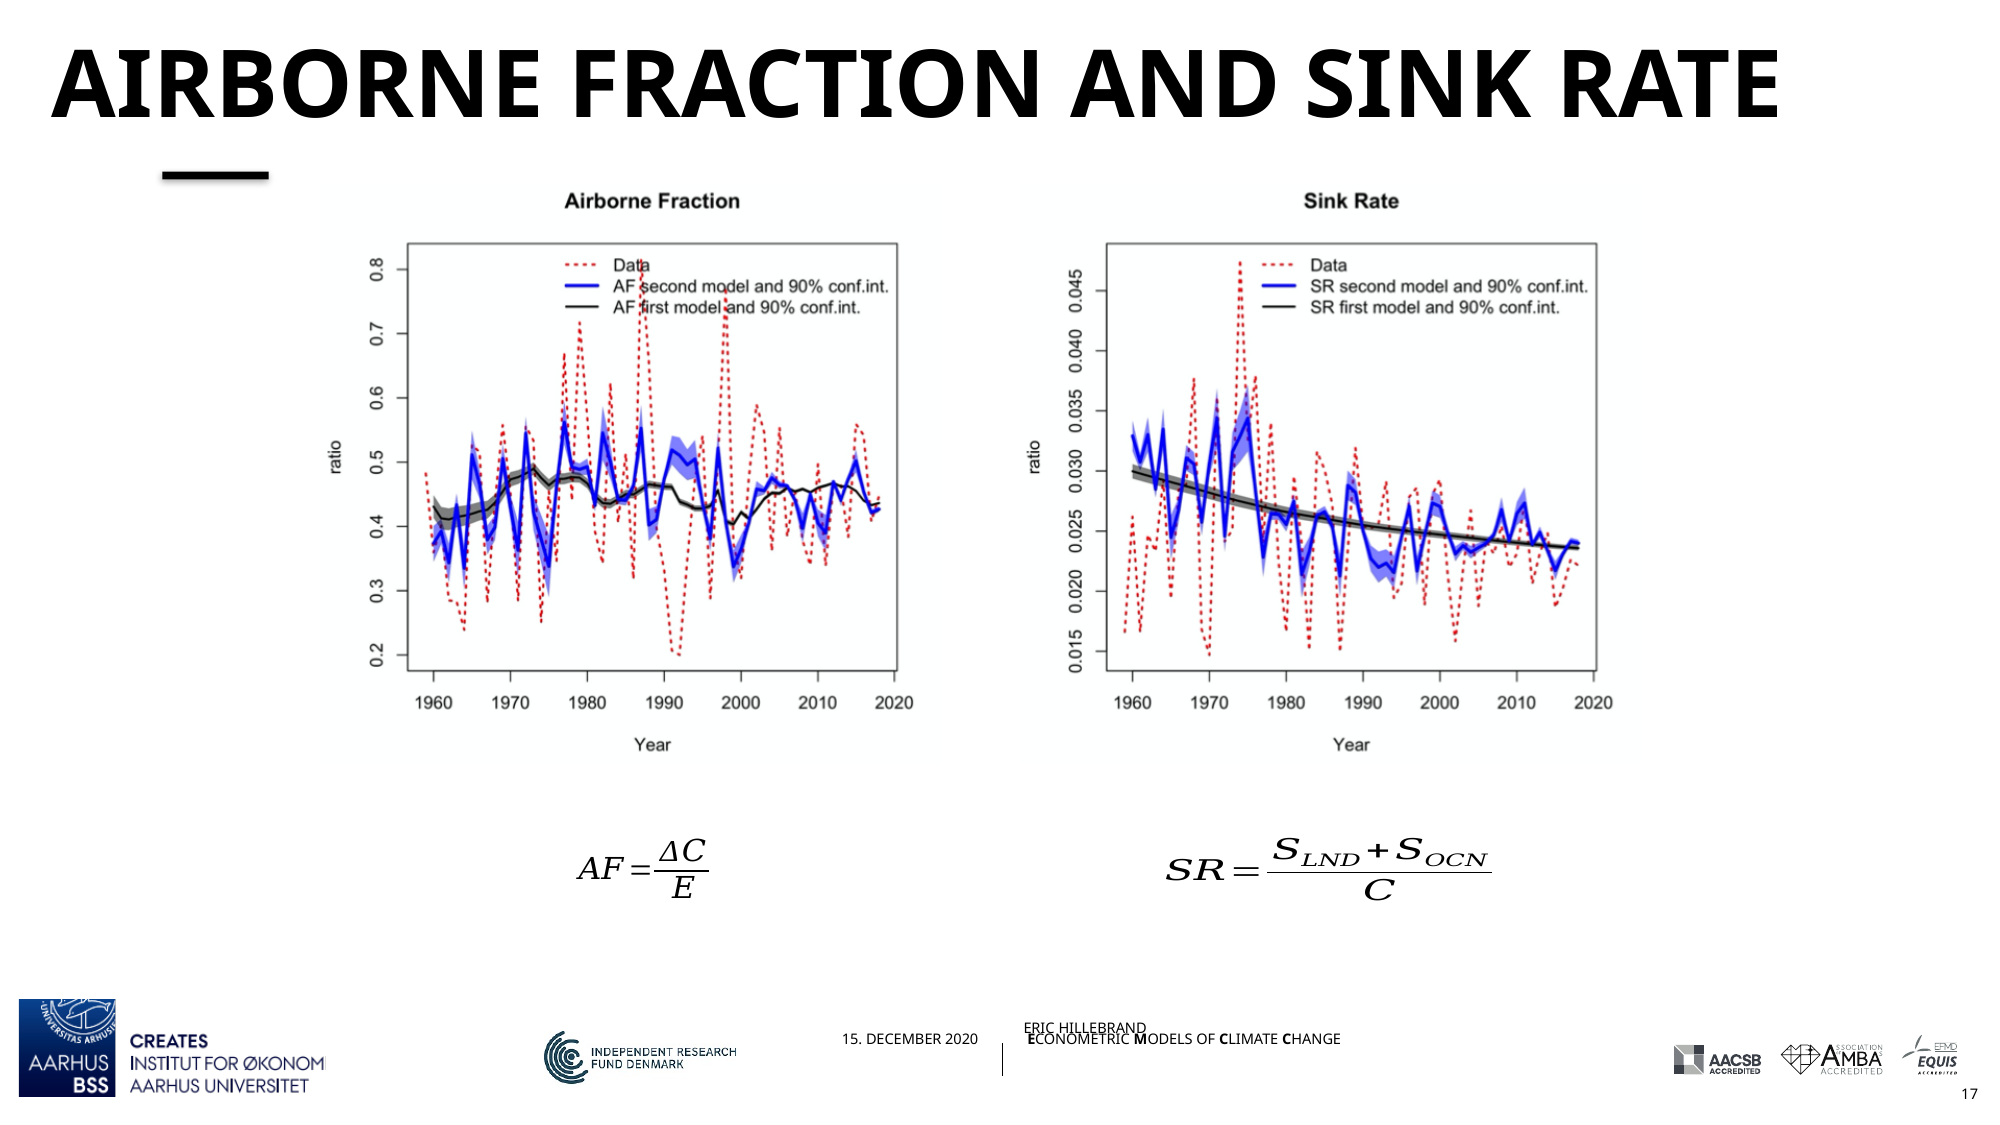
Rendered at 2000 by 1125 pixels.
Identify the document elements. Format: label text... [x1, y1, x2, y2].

slide_number 16 [1936, 1079, 1979, 1102]
picture [544, 1031, 747, 1088]
picture [292, 184, 1708, 764]
title Airborne fraction and sink rate [51, 37, 1948, 162]
